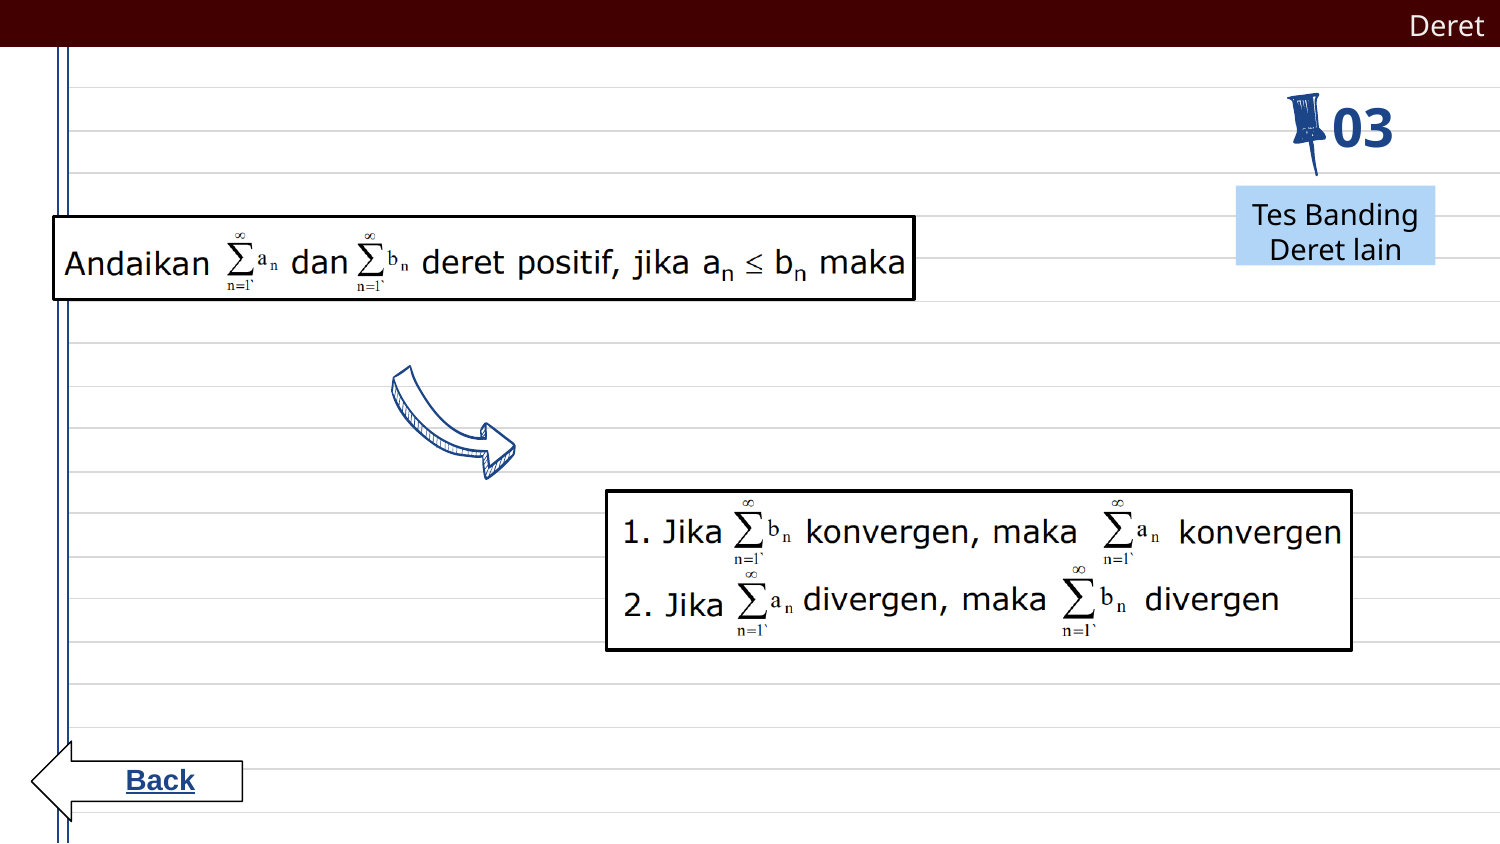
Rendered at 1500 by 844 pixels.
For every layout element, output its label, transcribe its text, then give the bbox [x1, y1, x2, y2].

text_box [391, 364, 516, 480]
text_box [0, 0, 1500, 50]
text_box Back [78, 746, 243, 792]
text_box [31, 741, 243, 822]
picture [54, 217, 913, 298]
text_box 03 [1315, 92, 1413, 159]
text_box [1286, 93, 1318, 177]
picture [607, 492, 1351, 649]
text_box Tes Banding Deret lain [1235, 185, 1436, 266]
